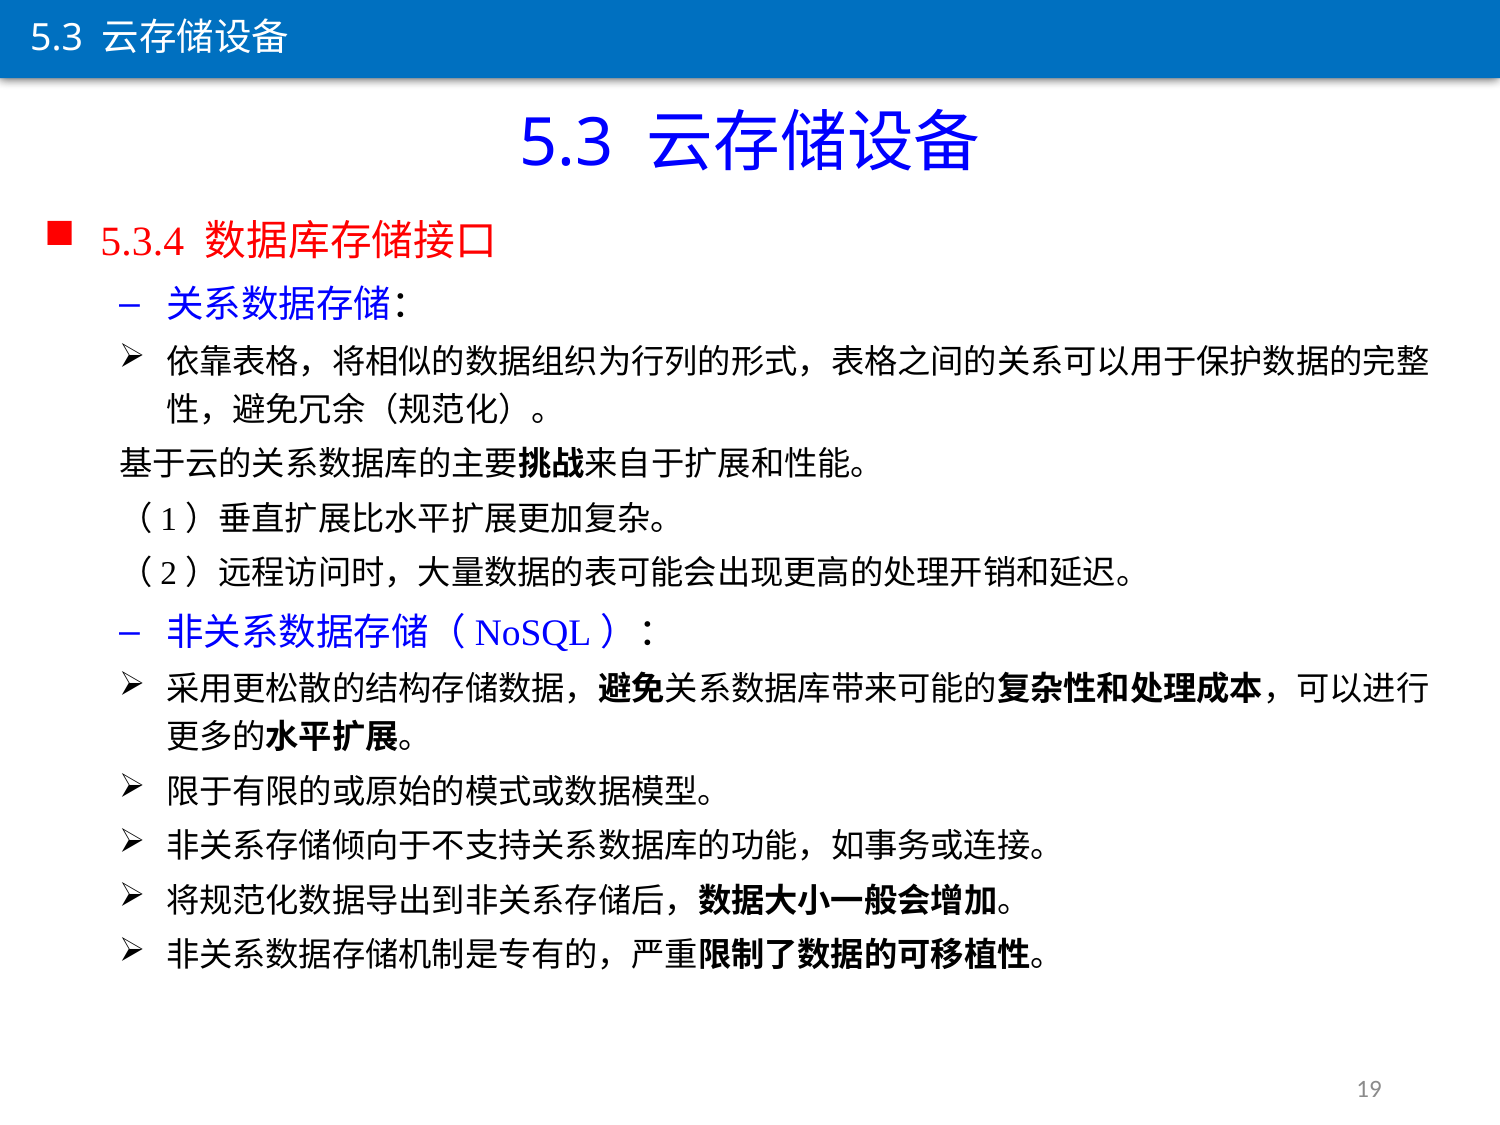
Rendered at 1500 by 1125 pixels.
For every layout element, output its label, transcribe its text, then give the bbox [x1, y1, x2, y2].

text_box 5.3 云存储设备 [15, 5, 305, 66]
text_box 5.3 云存储设备 [0, 91, 1500, 187]
text_box [0, 0, 1500, 79]
slide_number 19 [1059, 1057, 1397, 1118]
text_box 5.3.4 数据库存储接口 关系数据存储： 依靠表格，将相似的数据组织为行列的形式，表格之间的关系可以用于保护数据的完整性，避免冗余（规范化）。 基于云的关系数据库的主要挑战来自于扩展和性能。 （1）垂直扩展比水平扩展更加复杂。 （2）远程访问时，大量数据的表可能会出现更高的处理开销和延迟。 非关系数据存储（NoSQL）： 采用更松散的结构存储数据，避免关系数据库带来可能的复杂性和处理成本，可以进行更多的水平扩展。 限于有限的或原始的模式或数据模型。 非关系存储倾向于不支持关系数据库的功能，如事务或连接。 将规范化数据导出到非关系存储后，数据大小一般会增加。 非关系数据存储机制是专有的，严重限制了数据的可移植性。 [29, 196, 1459, 981]
